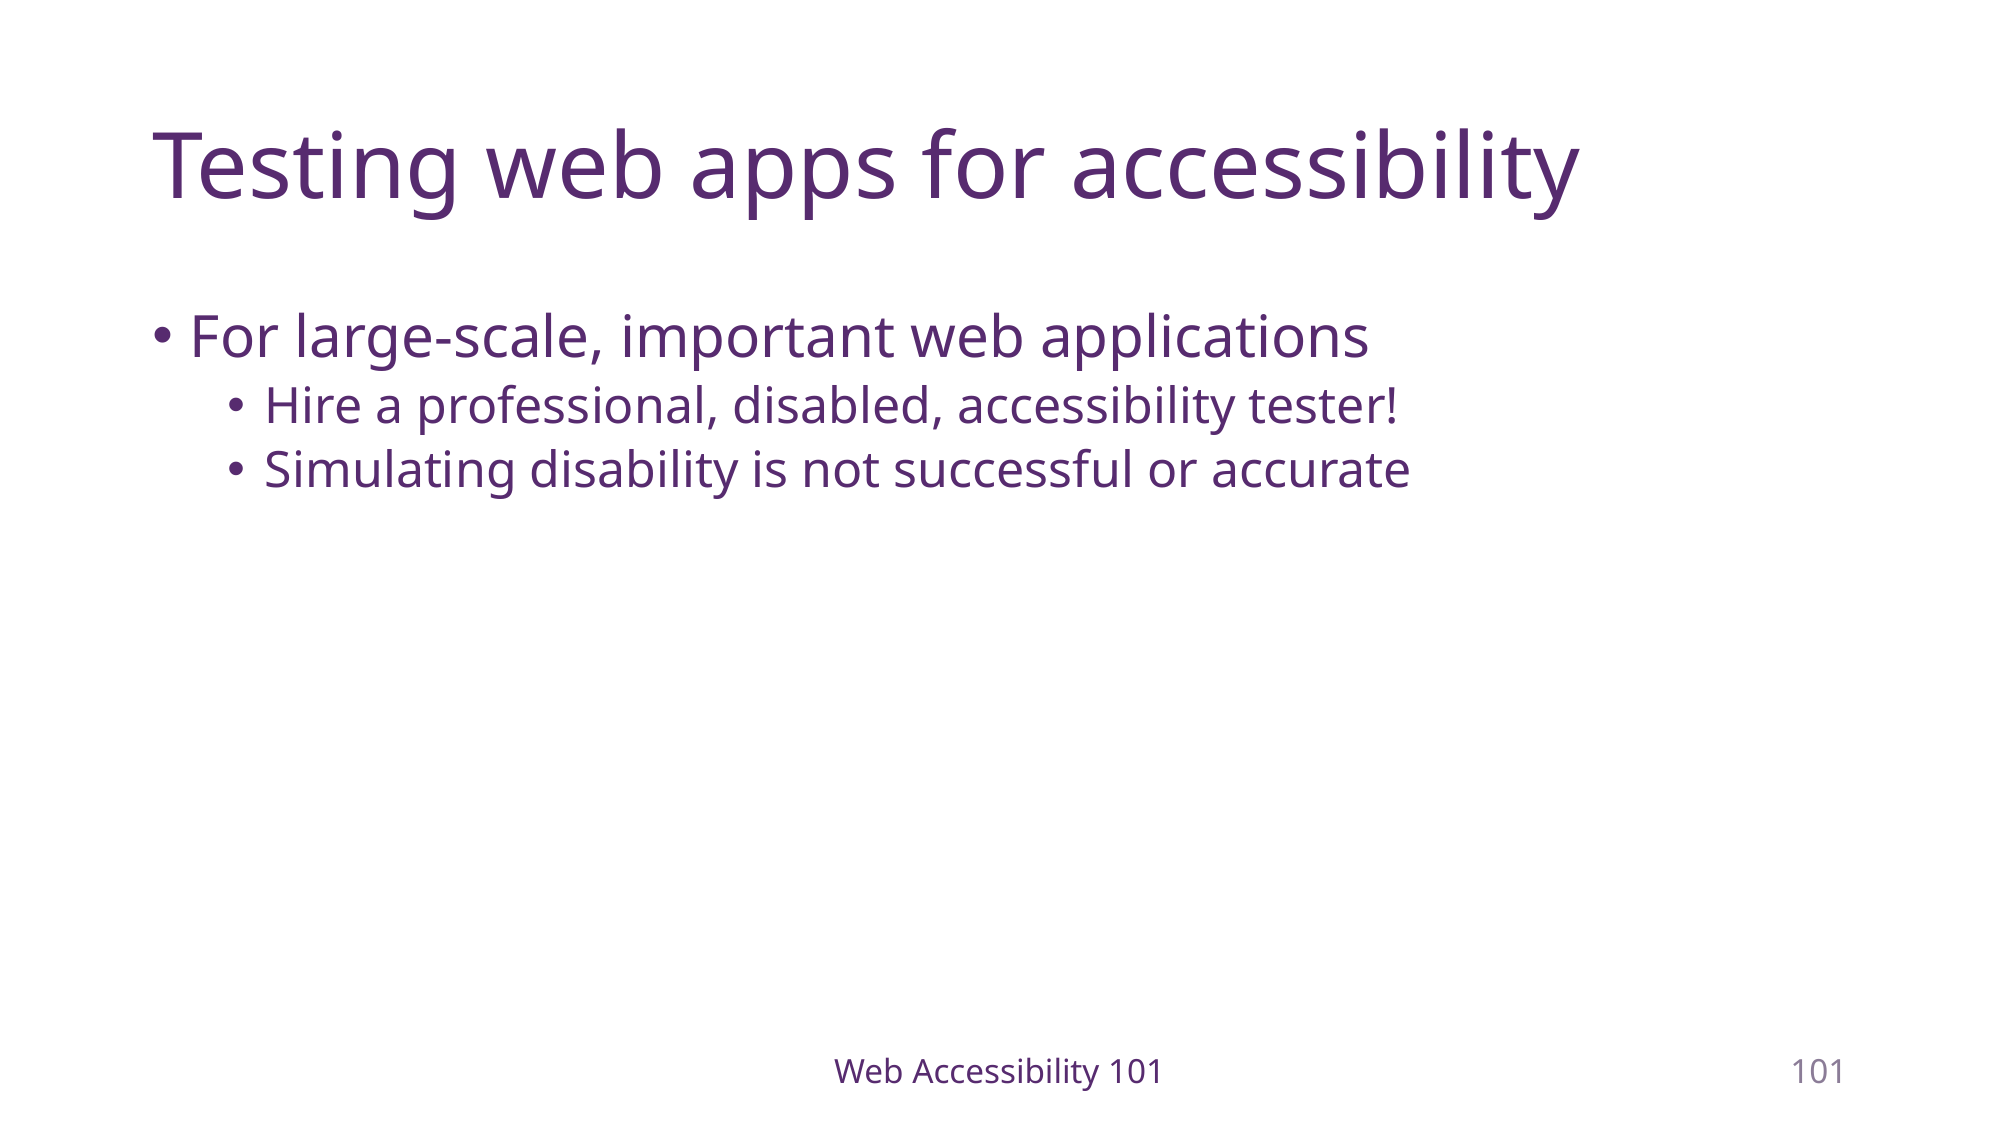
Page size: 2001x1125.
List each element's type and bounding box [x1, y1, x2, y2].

list [137, 299, 1863, 1014]
slide_number [1412, 1042, 1863, 1103]
footer [662, 1042, 1338, 1103]
title [137, 59, 1863, 278]
